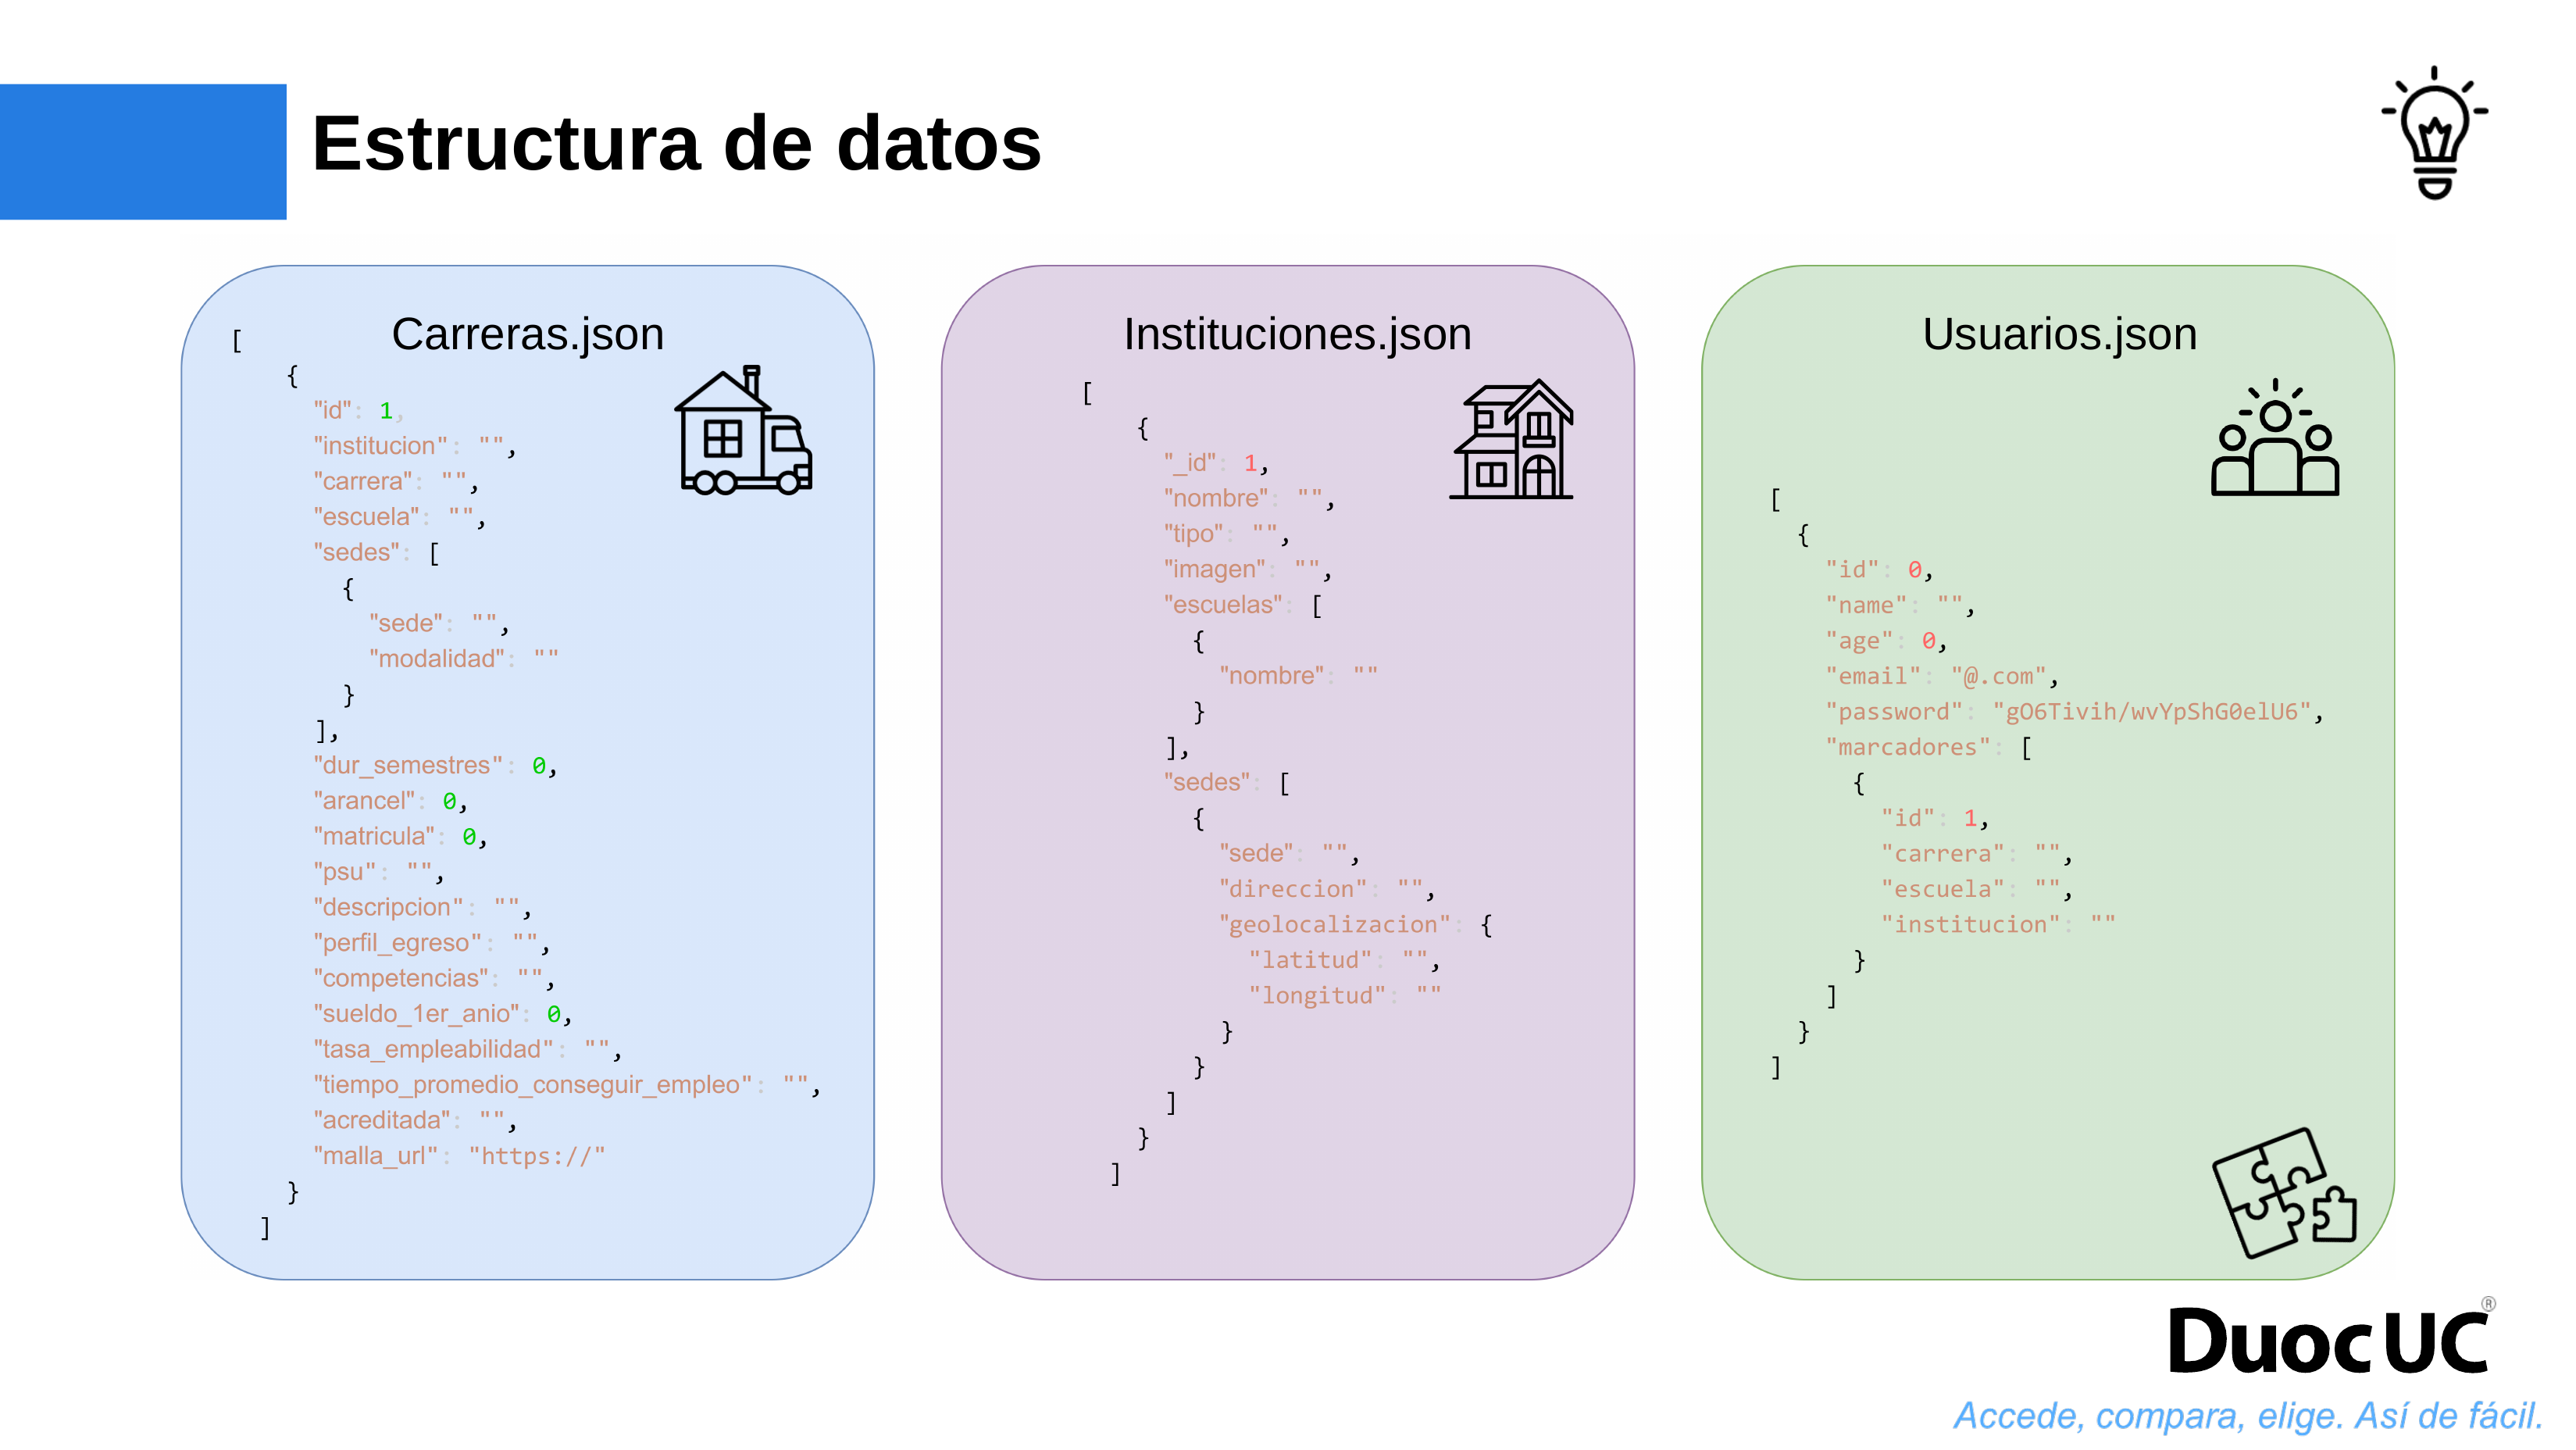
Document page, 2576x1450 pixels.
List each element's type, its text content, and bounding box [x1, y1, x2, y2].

picture [180, 234, 2396, 1280]
picture [1931, 1380, 2576, 1450]
picture [2481, 1296, 2496, 1312]
title Estructura de datos [311, 91, 2489, 334]
picture [2382, 65, 2489, 202]
